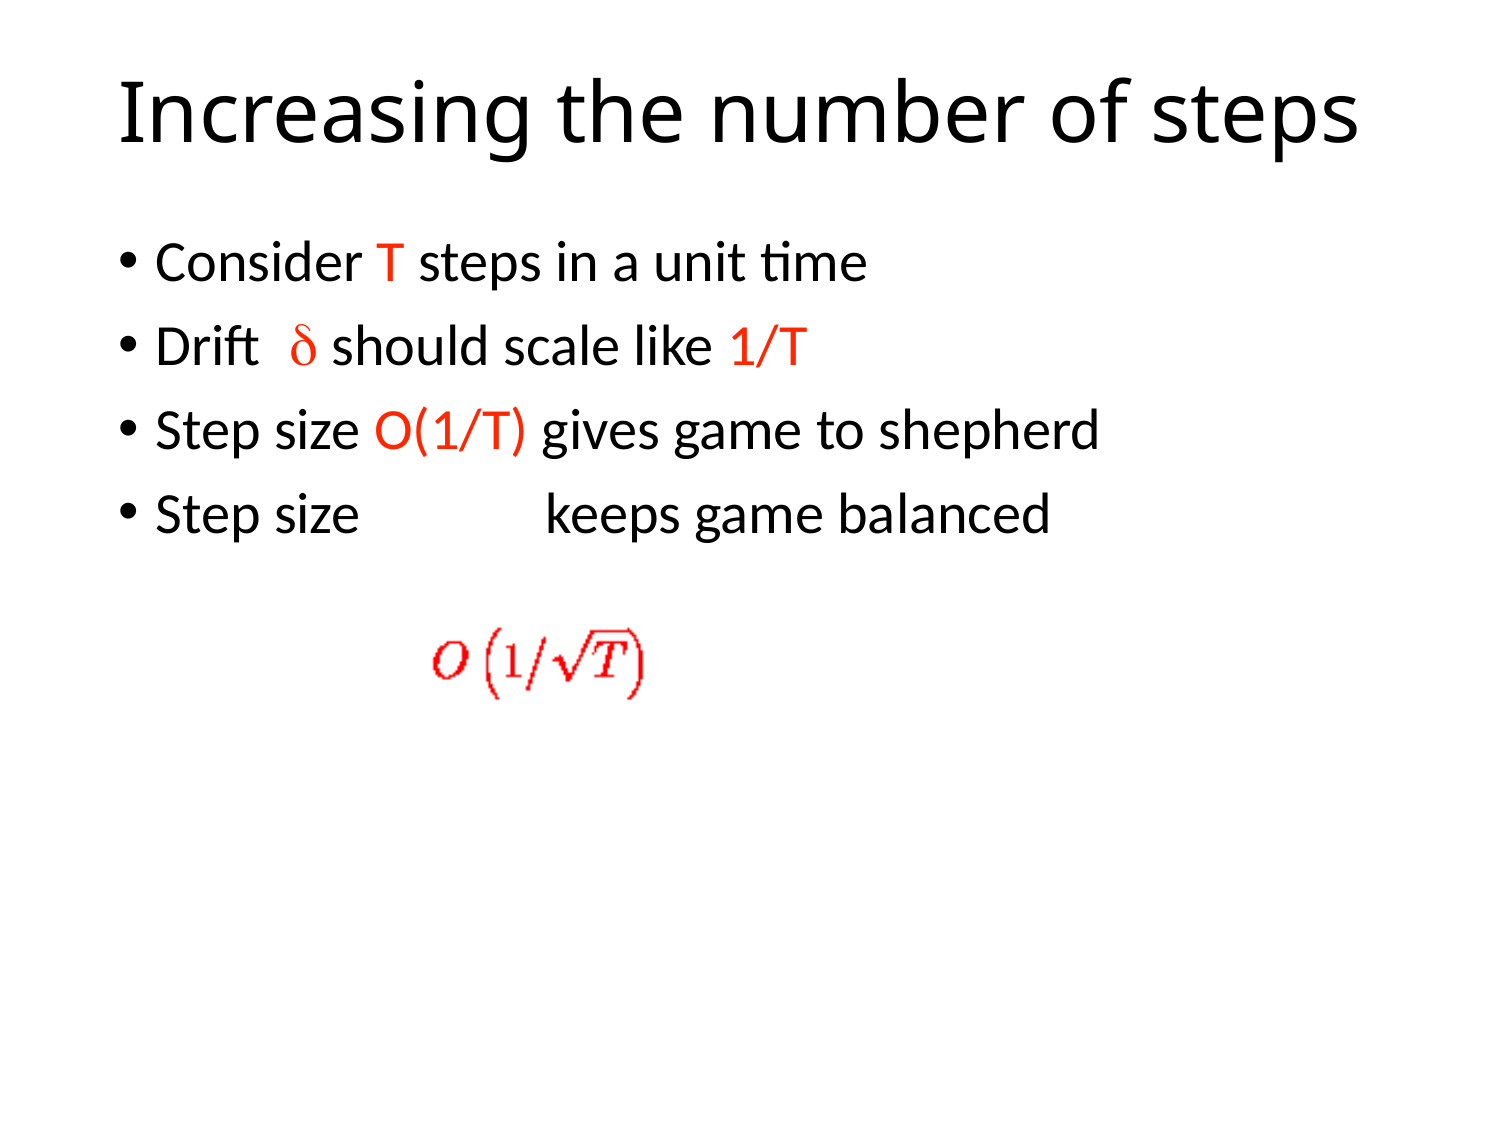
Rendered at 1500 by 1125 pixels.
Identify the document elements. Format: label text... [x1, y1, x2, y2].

title Increasing the number of steps [103, 59, 1397, 171]
list Consider T steps in a unit time Drift d should scale like 1/T Step size O(1/T) gives game to shepherd Step size keeps game balanced [103, 223, 1397, 1066]
picture [424, 624, 650, 709]
